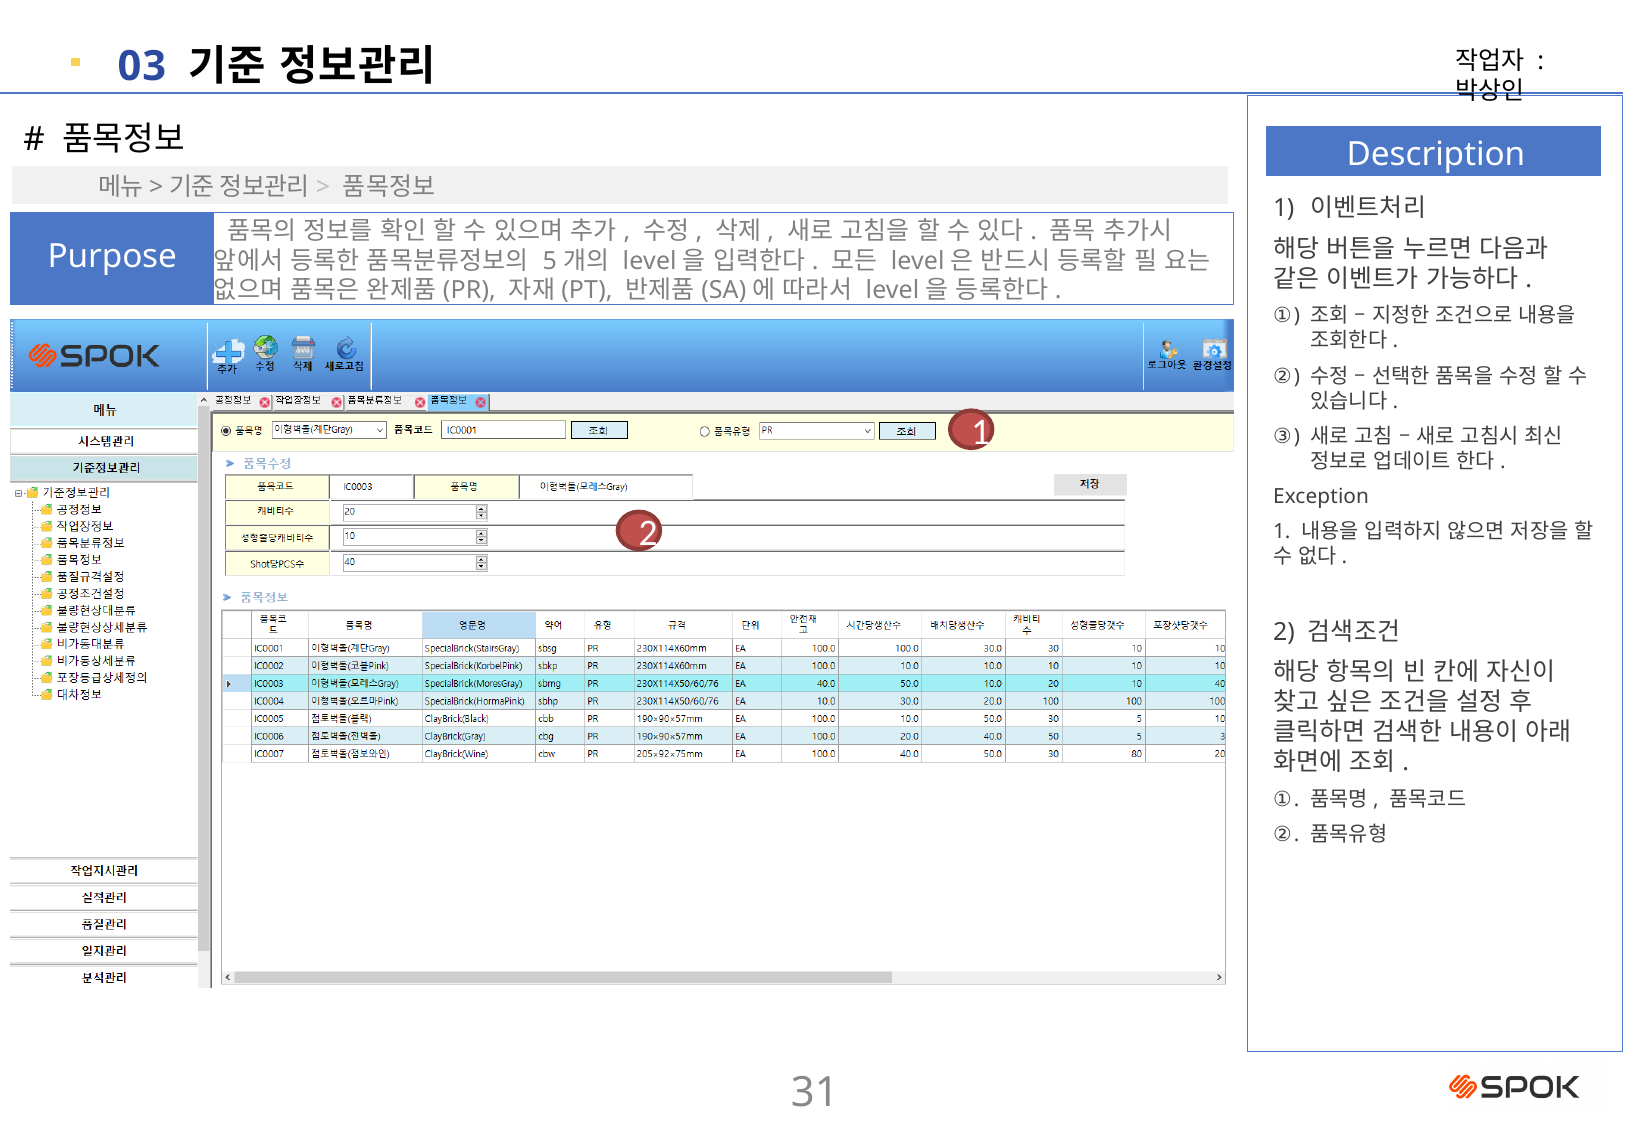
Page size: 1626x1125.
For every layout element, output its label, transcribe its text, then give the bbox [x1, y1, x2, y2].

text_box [11, 166, 1229, 205]
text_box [71, 36, 451, 90]
picture [1449, 1060, 1610, 1114]
text_box 작업자 : 박상인 [1440, 37, 1625, 94]
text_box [0, 92, 1623, 1052]
picture [10, 318, 1234, 988]
slide_number 31 [781, 1064, 844, 1116]
